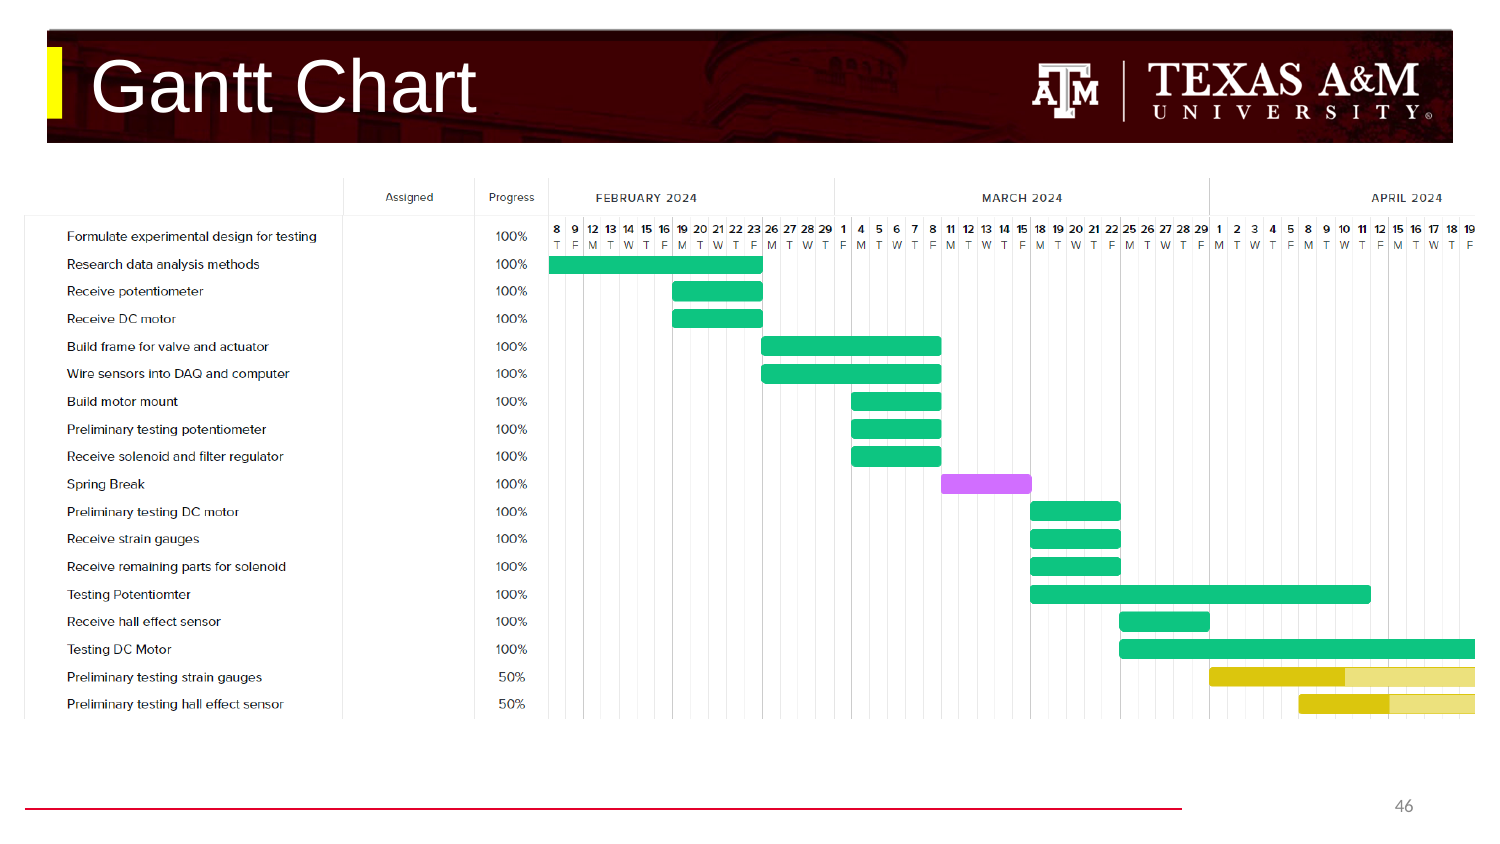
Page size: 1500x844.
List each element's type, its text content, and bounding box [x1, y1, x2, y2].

picture [1025, 28, 1453, 143]
picture [24, 177, 1476, 719]
picture [47, 28, 79, 143]
slide_number ‹#› [1074, 782, 1425, 827]
title Gantt Chart [79, 12, 1025, 154]
